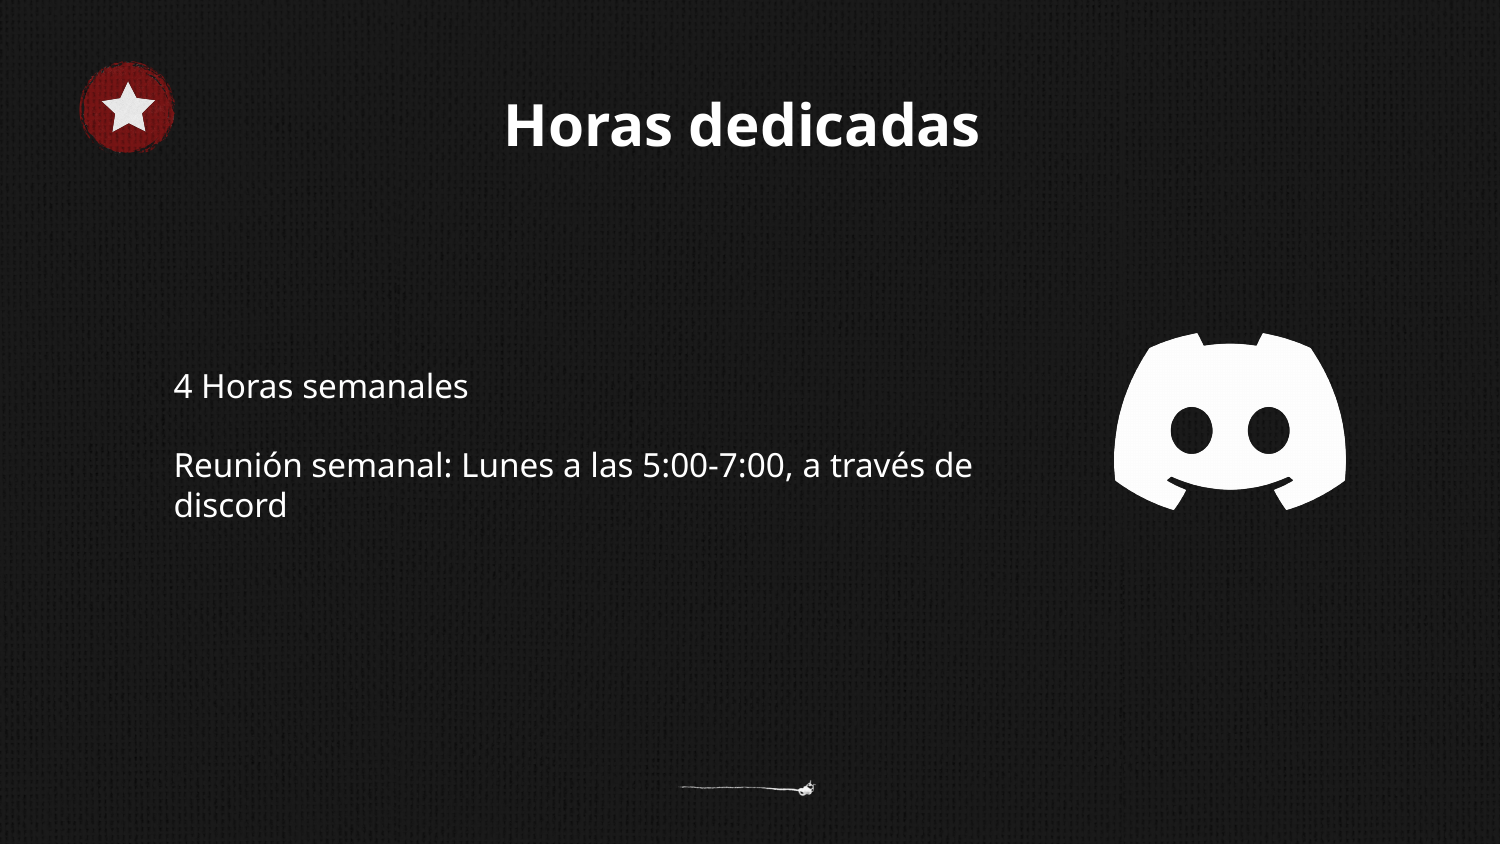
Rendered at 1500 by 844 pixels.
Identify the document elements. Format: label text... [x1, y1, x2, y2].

list 4 Horas semanales Reunión semanal: Lunes a las 5:00-7:00, a través de discord [158, 349, 1105, 478]
title Horas dedicadas [119, 72, 1381, 167]
picture [0, 0, 1500, 844]
